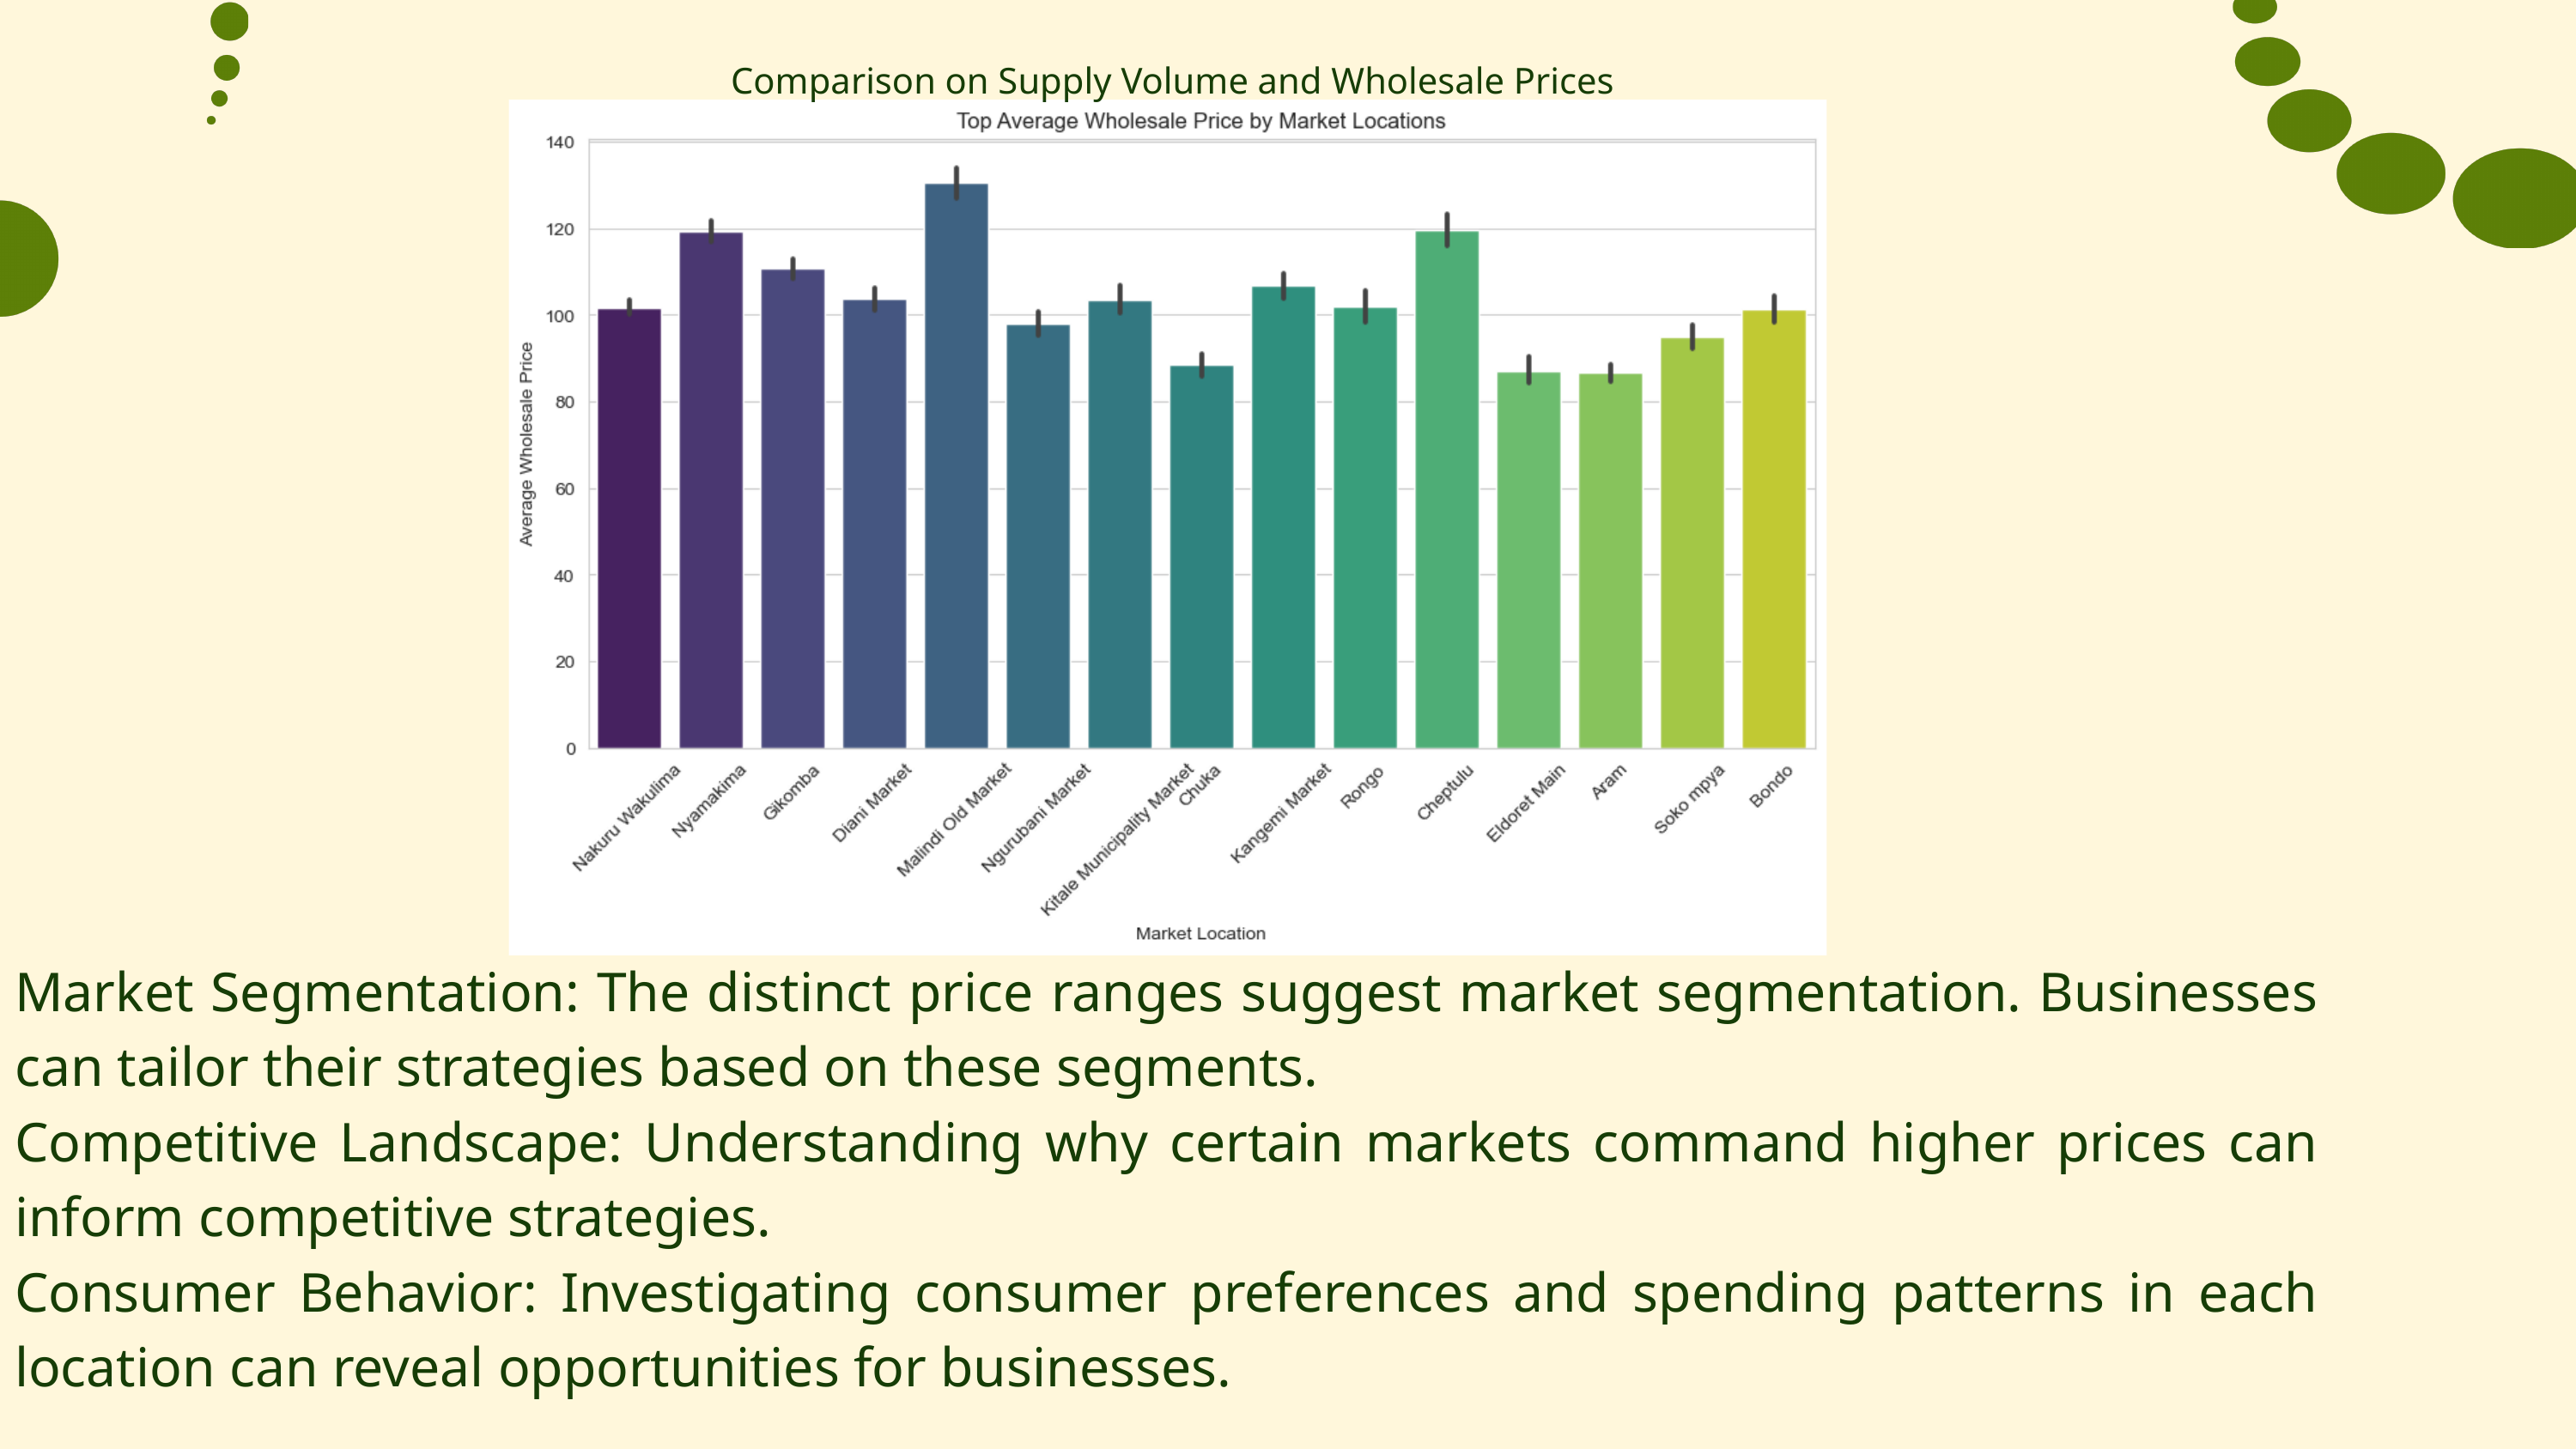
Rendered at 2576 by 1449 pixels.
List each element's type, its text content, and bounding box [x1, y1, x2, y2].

text_box Comparison on Supply Volume and Wholesale Prices [538, 51, 1797, 101]
text_box [508, 100, 1827, 947]
text_box [0, 0, 249, 317]
text_box [2233, 0, 2576, 248]
text_box Market Segmentation: The distinct price ranges suggest market segmentation. Businesses can tailor their strategies based on these segments. Competitive Landscape: Understanding why certain markets command higher prices can inform competitive strategies. Consumer Behavior: Investigating consumer preferences and spending patterns in each location can reveal opportunities for businesses. [15, 947, 2321, 1448]
